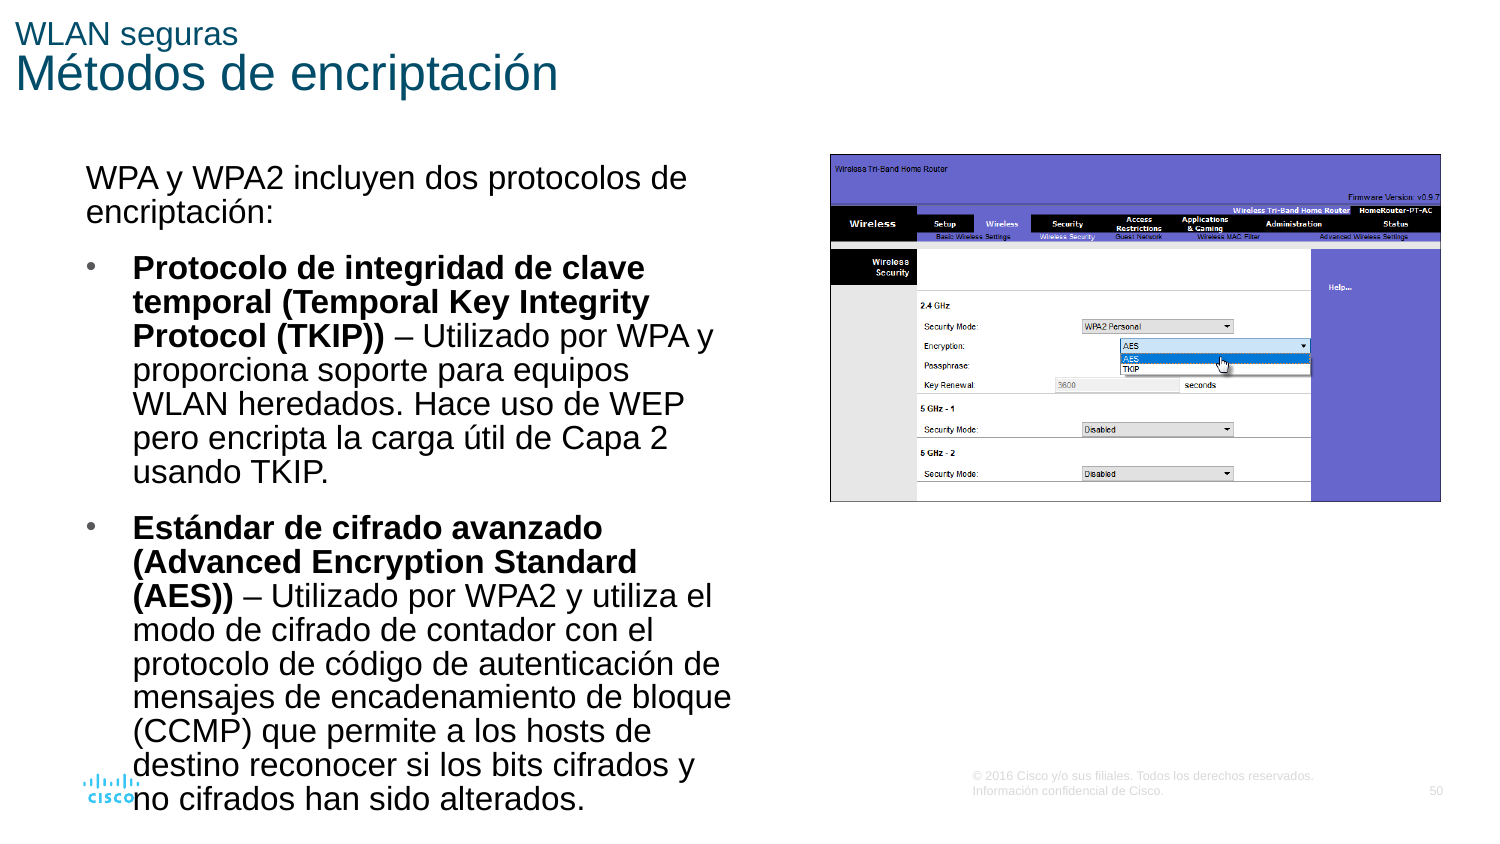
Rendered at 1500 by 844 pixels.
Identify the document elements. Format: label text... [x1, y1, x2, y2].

list WPA y WPA2 incluyen dos protocolos de encriptación: Protocolo de integridad de clave temporal (Temporal Key Integrity Protocol (TKIP)) – Utilizado por WPA y proporciona soporte para equipos WLAN heredados. Hace uso de WEP pero encripta la carga útil de Capa 2 usando TKIP. Estándar de cifrado avanzado (Advanced Encryption Standard (AES)) – Utilizado por WPA2 y utiliza el modo de cifrado de contador con el protocolo de código de autenticación de mensajes de encadenamiento de bloque (CCMP) que permite a los hosts de destino reconocer si los bits cifrados y no cifrados han sido alterados. [70, 154, 750, 675]
picture [830, 154, 1441, 502]
title WLAN seguras Métodos de encriptación [0, 0, 1369, 121]
